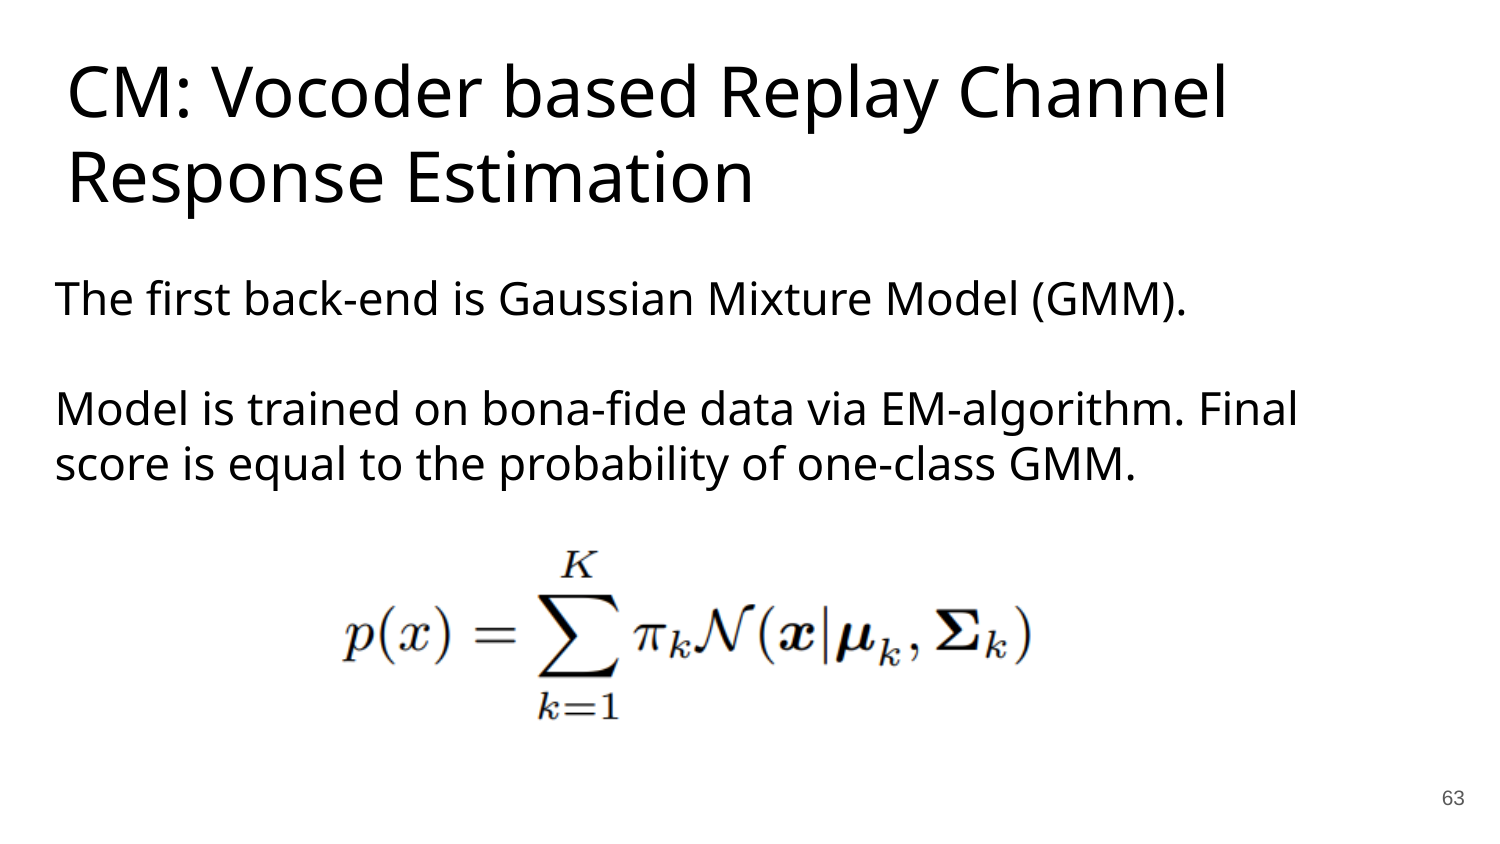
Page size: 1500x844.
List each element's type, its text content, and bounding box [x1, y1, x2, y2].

text_box The first back-end is Gaussian Mixture Model (GMM). Model is trained on bona-fide data via EM-algorithm. Final score is equal to the probability of one-class GMM. [39, 254, 1412, 510]
picture [318, 537, 1073, 746]
slide_number ‹#› [1389, 764, 1480, 830]
title CM: Vocoder based Replay Channel Response Estimation [51, 32, 1449, 232]
